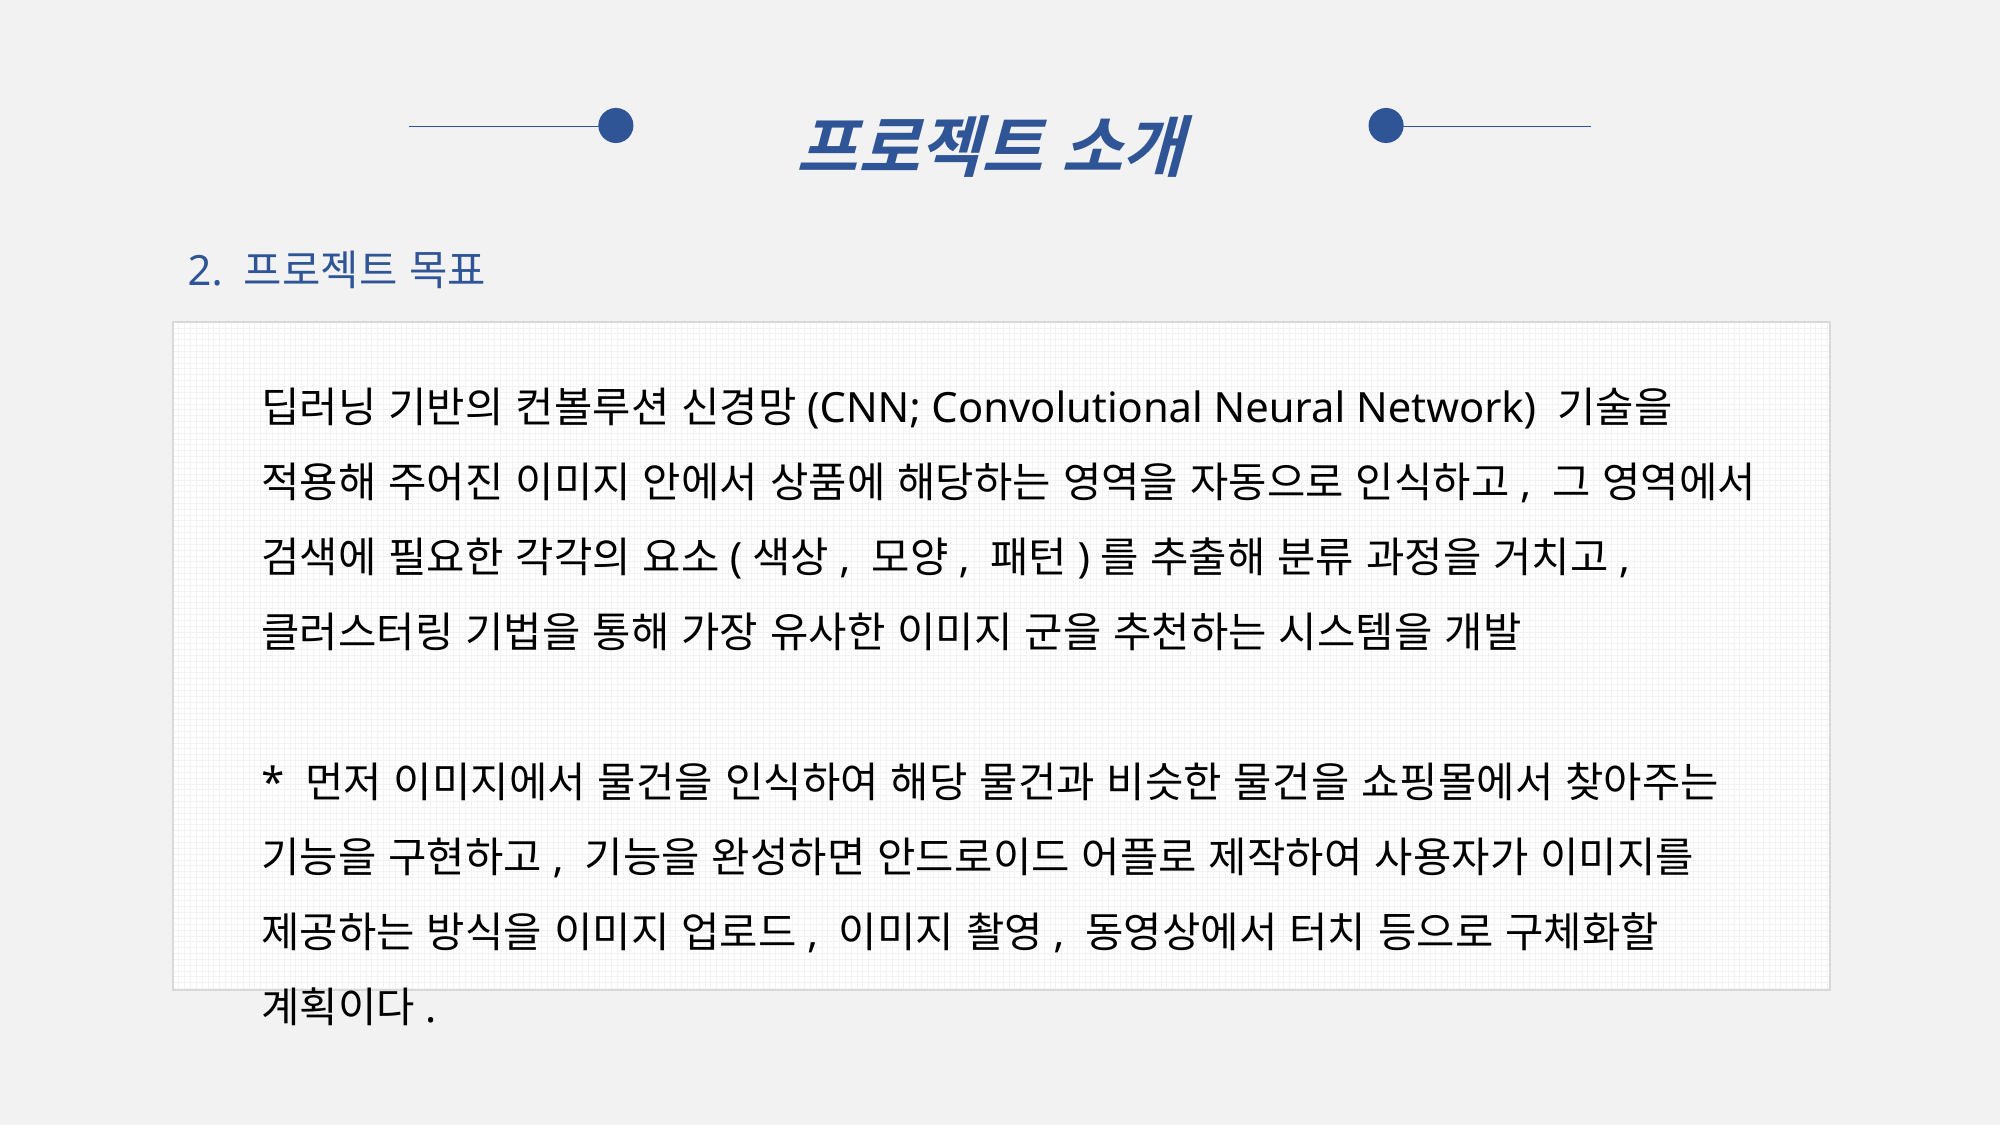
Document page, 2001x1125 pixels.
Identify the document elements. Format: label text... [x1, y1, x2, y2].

text_box [1368, 107, 1404, 126]
text_box [598, 107, 634, 126]
text_box 2. 프로젝트 목표 [172, 210, 1718, 301]
text_box 프로젝트 소개 [599, 127, 1401, 192]
text_box [598, 127, 634, 144]
text_box [1368, 127, 1404, 144]
text_box 딥러닝 기반의 컨볼루션 신경망(CNN; Convolutional Neural Network) 기술을 적용해 주어진 이미지 안에서 상품에 해당하는 영역을 자동으로 인식하고, 그 영역에서 검색에 필요한 각각의 요소(색상, 모양, 패턴)를 추출해 분류 과정을 거치고, 클러스터링 기법을 통해 가장 유사한 이미지 군을 추천하는 시스템을 개발 * 먼저 이미지에서 물건을 인식하여 해당 물건과 비슷한 물건을 쇼핑몰에서 찾아주는 기능을 구현하고, 기능을 완성하면 안드로이드 어플로 제작하여 사용자가 이미지를 제공하는 방식을 이미지 업로드, 이미지 촬영, 동영상에서 터치 등으로 구체화할 계획이다. [246, 348, 1785, 1039]
text_box [172, 321, 1831, 991]
text_box 프로젝트 소개 [599, 56, 1401, 126]
